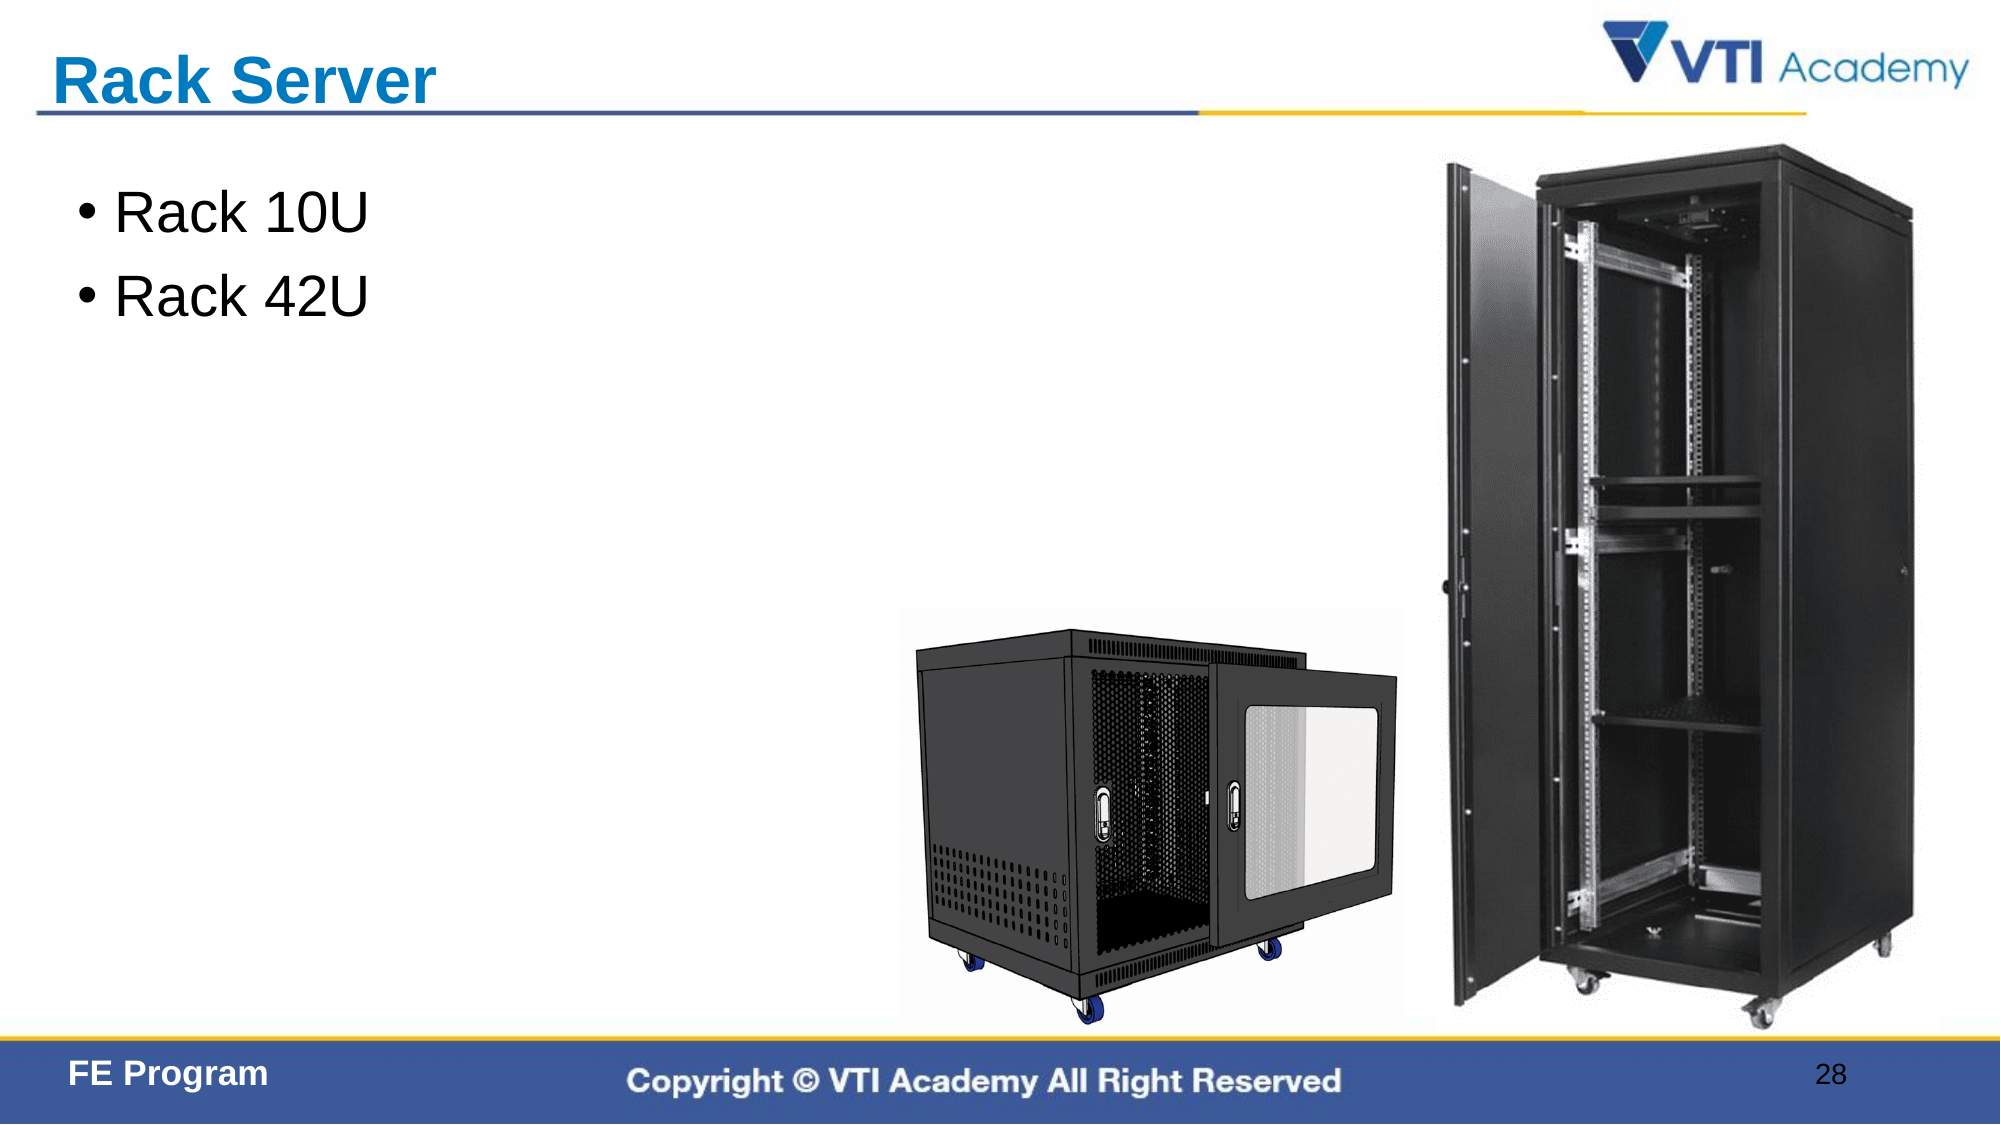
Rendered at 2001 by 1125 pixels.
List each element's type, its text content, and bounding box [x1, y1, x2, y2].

picture [0, 1, 2000, 1124]
title Rack Server [37, 37, 1763, 127]
slide_number 28 [1412, 1042, 1863, 1103]
list Rack 10U Rack 42U [62, 174, 1437, 889]
